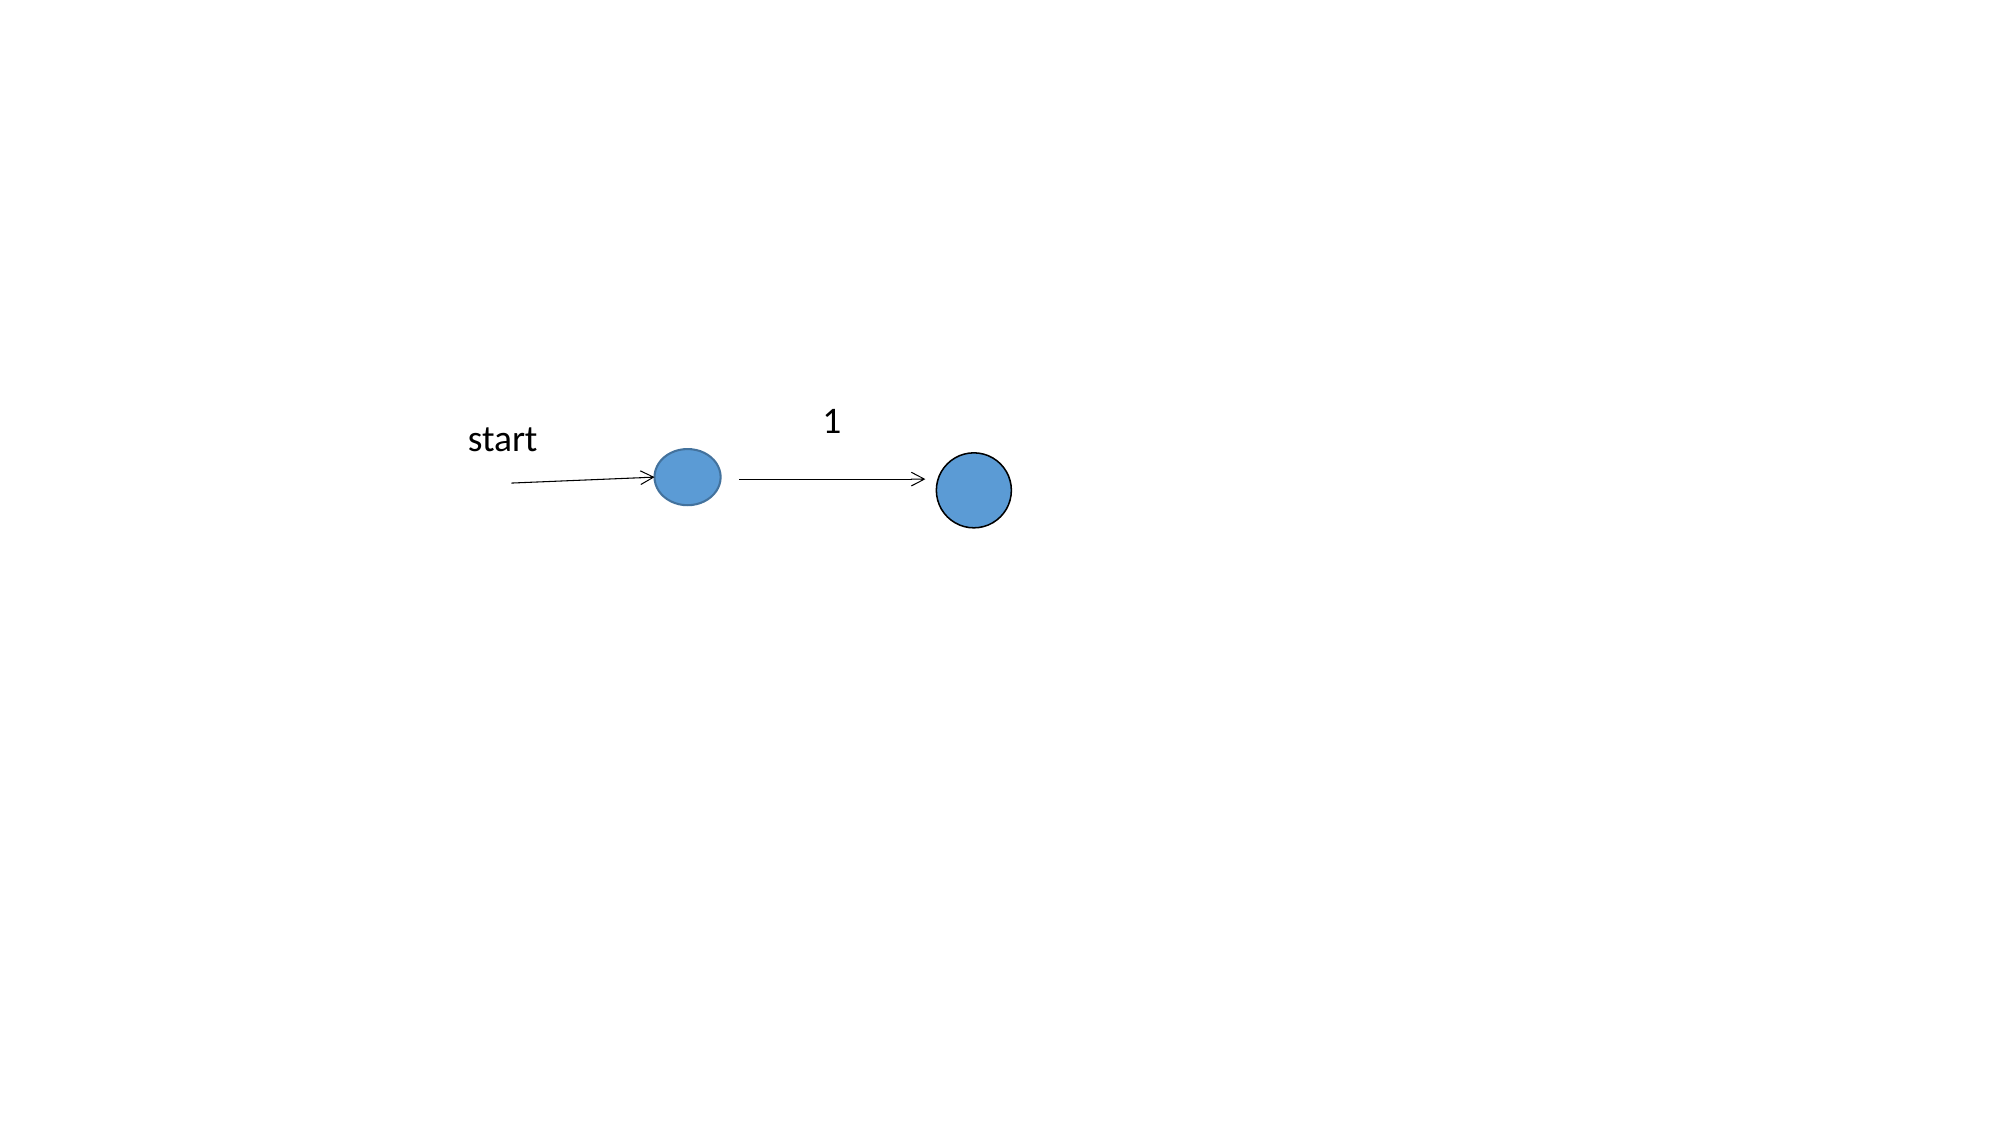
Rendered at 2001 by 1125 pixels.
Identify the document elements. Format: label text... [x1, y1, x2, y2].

text_box start [453, 406, 590, 467]
text_box [653, 448, 722, 507]
text_box 1 [807, 388, 857, 449]
text_box [936, 452, 1012, 528]
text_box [511, 477, 655, 484]
